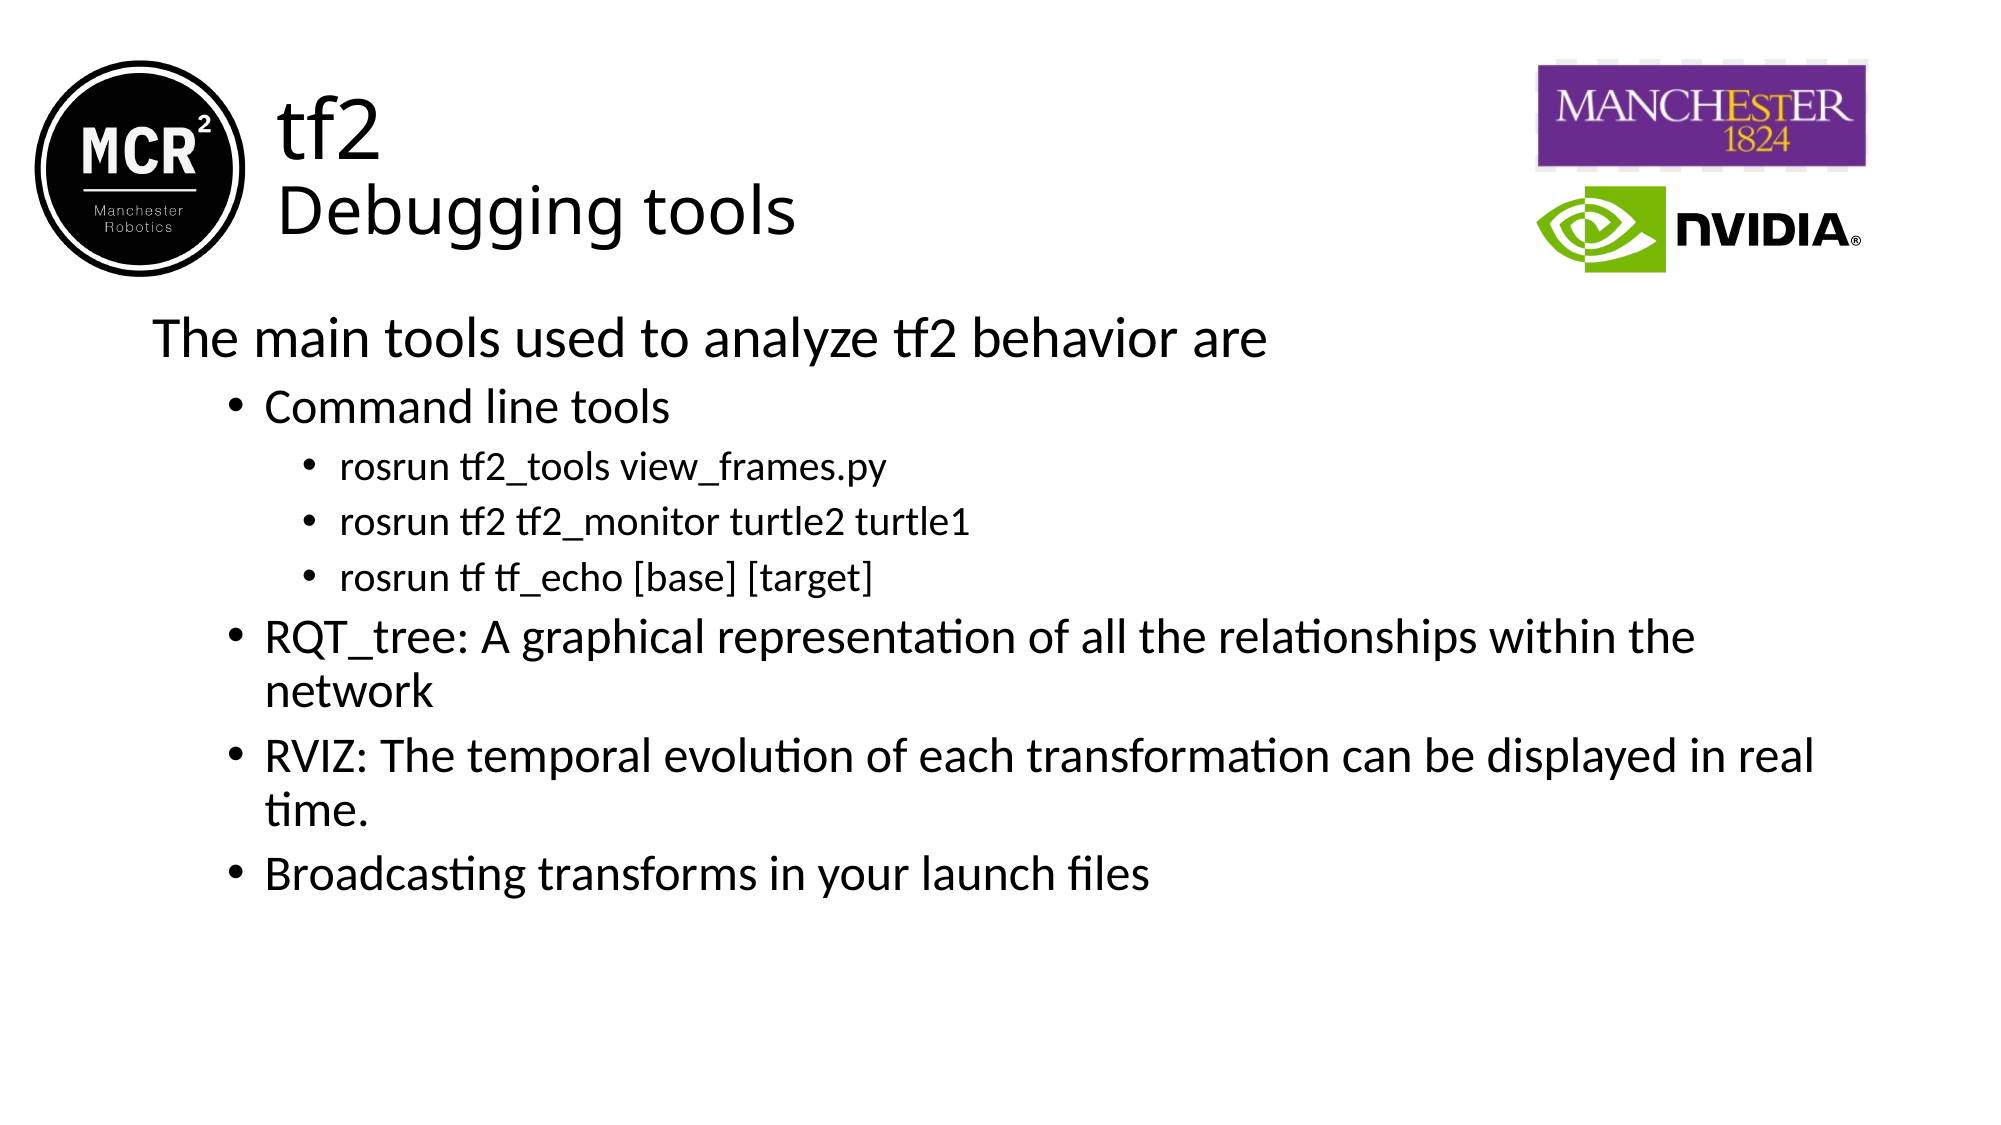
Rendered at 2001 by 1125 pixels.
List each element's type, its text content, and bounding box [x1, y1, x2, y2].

picture [33, 59, 246, 278]
text_box tf2 Debugging tools [261, 59, 1518, 278]
picture [1535, 176, 1863, 278]
picture [1535, 59, 1869, 172]
text_box The main tools used to analyze tf2 behavior are Command line tools rosrun tf2_tools view_frames.py rosrun tf2 tf2_monitor turtle2 turtle1 rosrun tf tf_echo [base] [target] RQT_tree: A graphical representation of all the relationships within the network RVIZ: The temporal evolution of each transformation can be displayed in real time. Broadcasting transforms in your launch files [137, 299, 1863, 1014]
